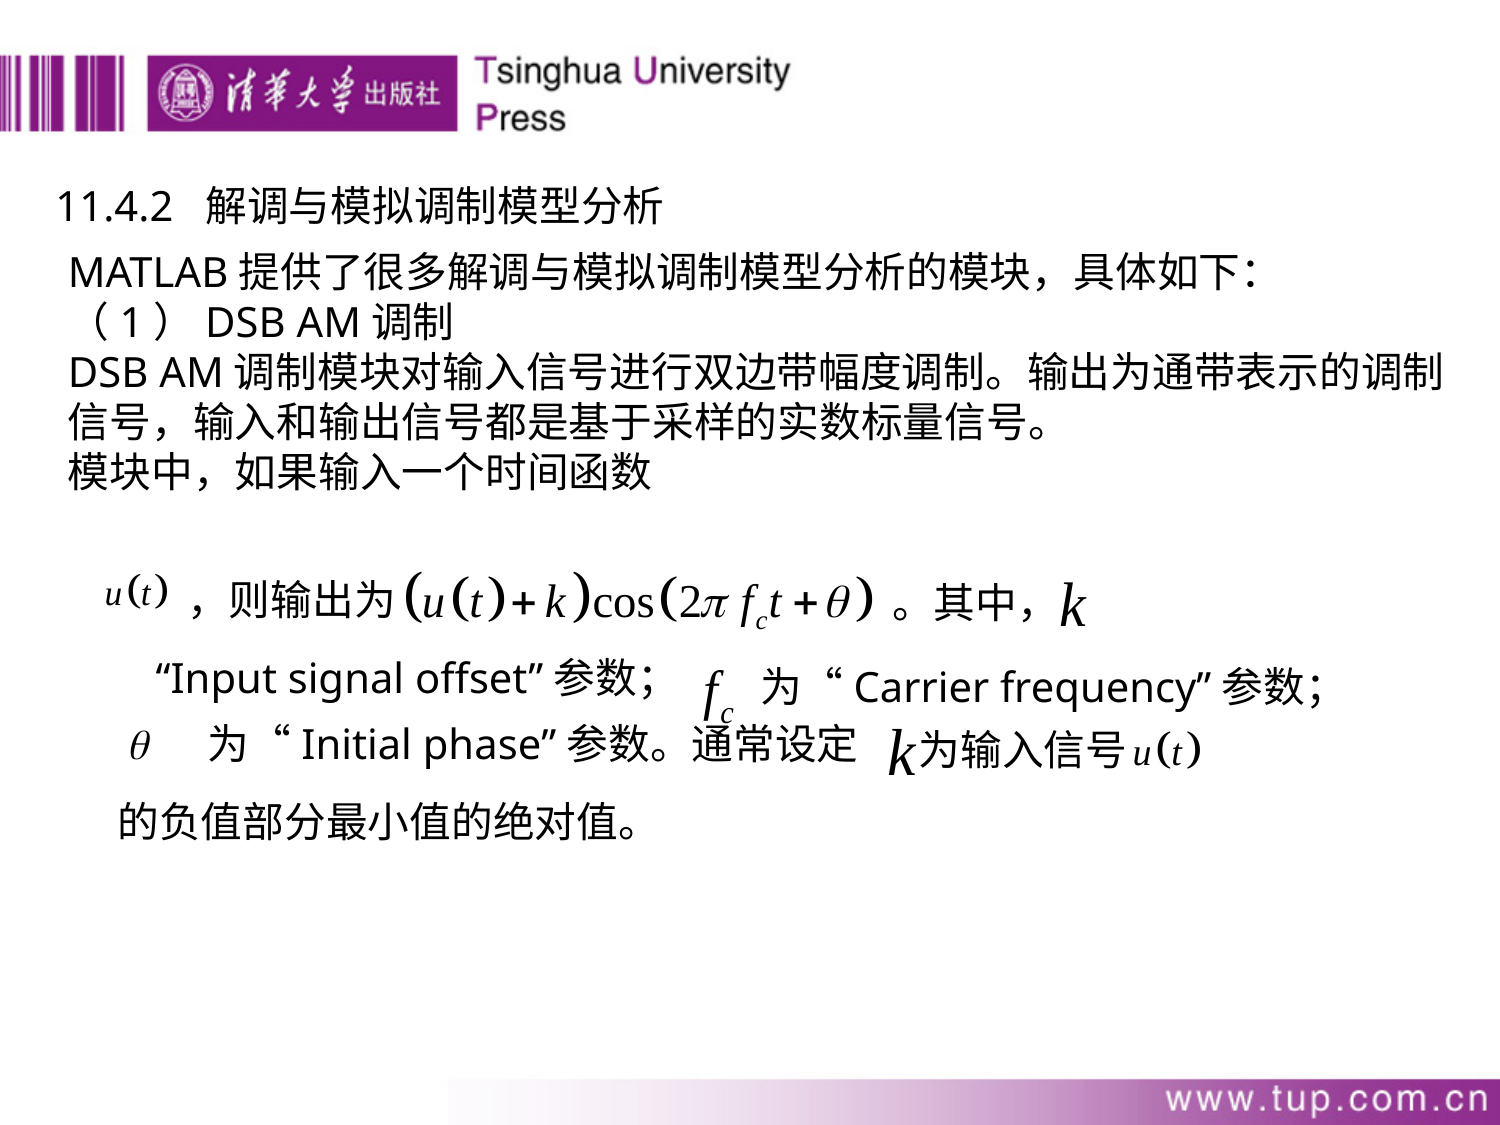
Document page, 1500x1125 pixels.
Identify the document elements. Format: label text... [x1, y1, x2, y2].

picture [398, 566, 877, 645]
picture [123, 720, 158, 771]
text_box 为“Initial phase”参数。通常设定 [193, 710, 874, 776]
text_box 为输入信号 [933, 716, 1143, 782]
picture [877, 714, 931, 793]
text_box “Input signal offset”参数； [140, 644, 683, 710]
text_box ，则输出为 [172, 566, 396, 632]
picture [0, 1059, 1500, 1125]
text_box 的负值部分最小值的绝对值。 [102, 788, 676, 853]
picture [1127, 723, 1205, 789]
text_box 。其中， [879, 569, 1047, 635]
text_box 11.4.2 解调与模拟调制模型分析 [40, 172, 680, 238]
picture [685, 653, 744, 738]
text_box MATLAB提供了很多解调与模拟调制模型分析的模块，具体如下： （1）DSB AM调制 DSB AM调制模块对输入信号进行双边带幅度调制。输出为通带表示的调制信号，输入和输出信号都是基于采样的实数标量信号。 模块中，如果输入一个时间函数 [53, 238, 1483, 504]
picture [100, 566, 172, 627]
picture [1049, 568, 1101, 643]
picture [0, 34, 1500, 149]
text_box 为“Carrier frequency”参数； [745, 653, 1362, 719]
